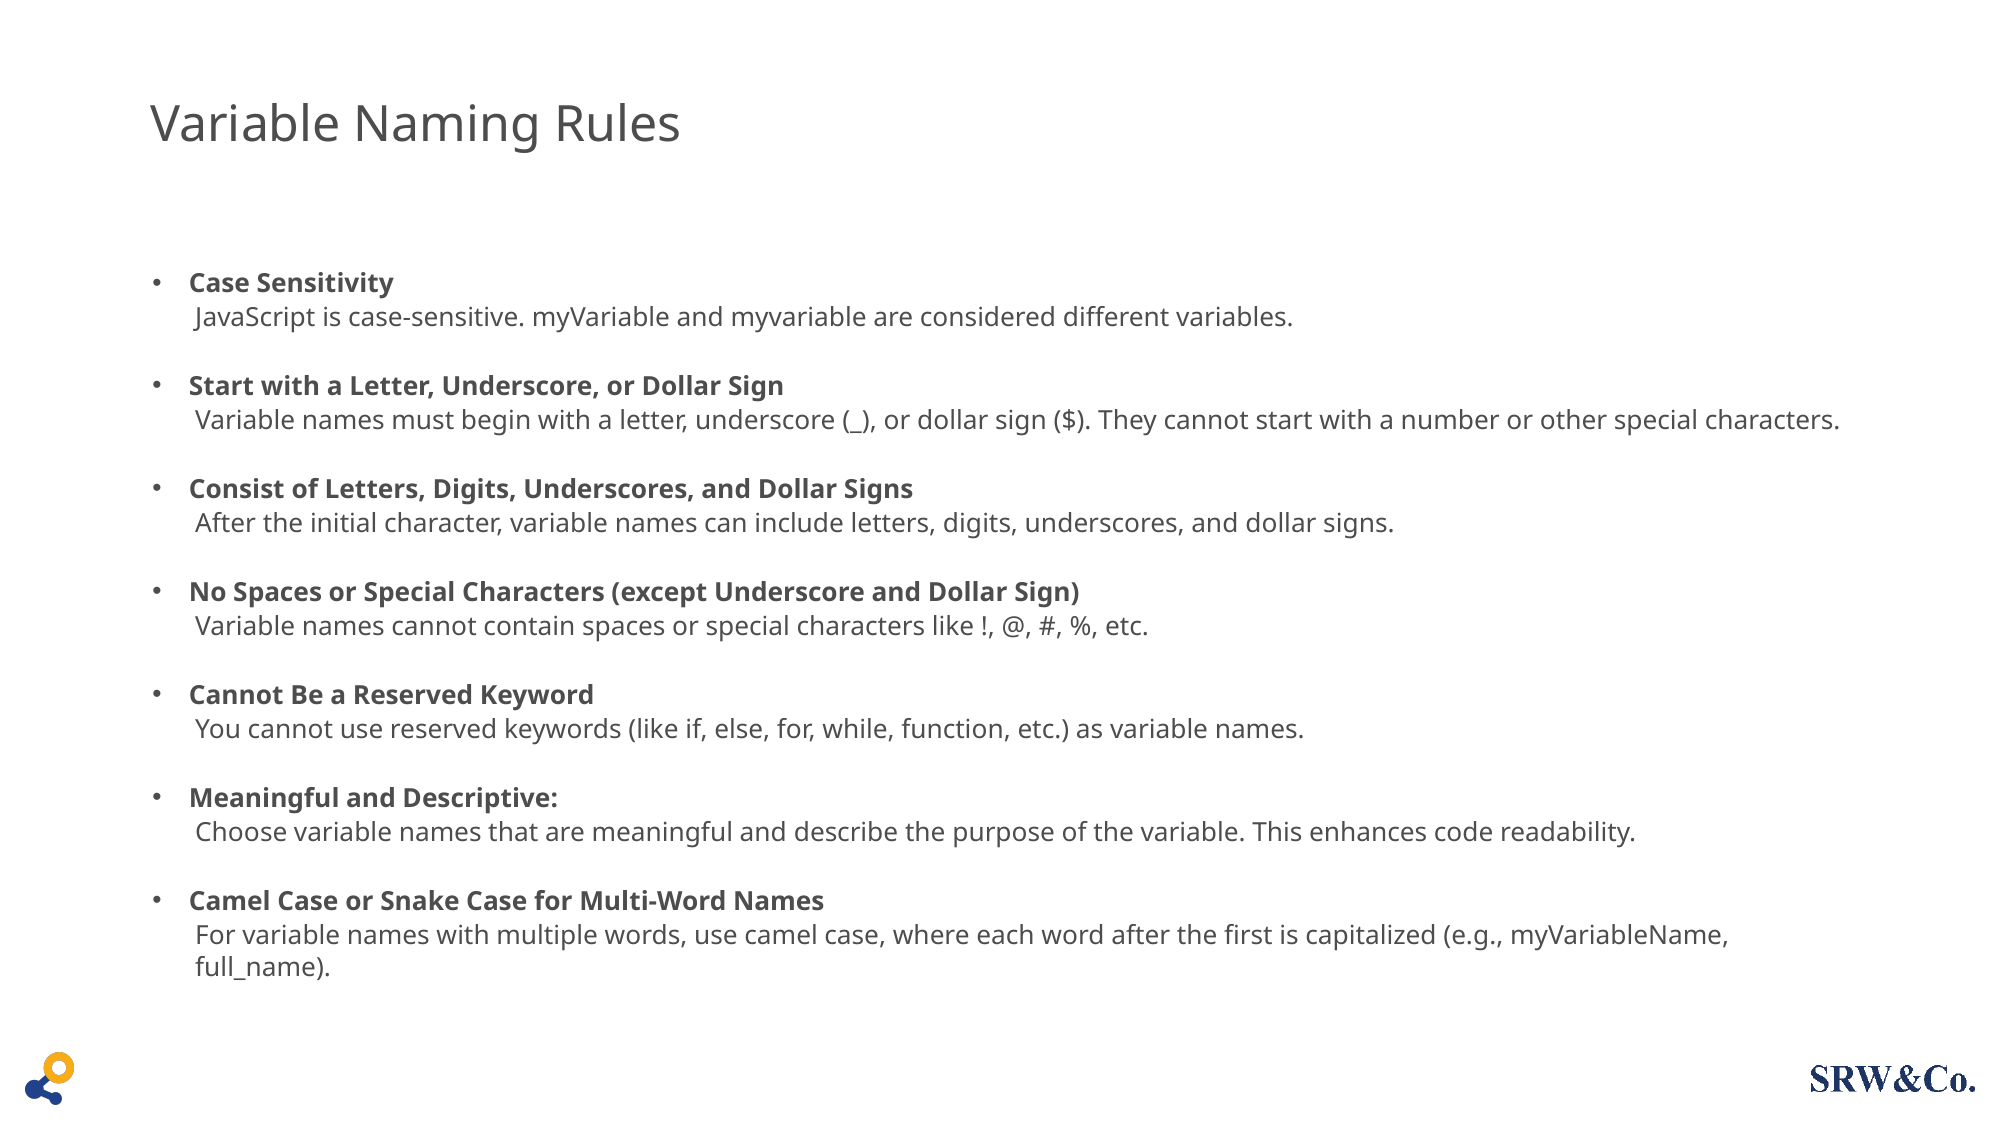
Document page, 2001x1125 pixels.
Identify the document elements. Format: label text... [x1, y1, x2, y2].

title Variable Naming Rules [135, 90, 1190, 161]
list Case Sensitivity JavaScript is case-sensitive. myVariable and myvariable are considered different variables. Start with a Letter, Underscore, or Dollar Sign Variable names must begin with a letter, underscore (_), or dollar sign ($). They cannot start with a number or other special characters. Consist of Letters, Digits, Underscores, and Dollar Signs After the initial character, variable names can include letters, digits, underscores, and dollar signs. No Spaces or Special Characters (except Underscore and Dollar Sign) Variable names cannot contain spaces or special characters like !, @, #, %, etc. Cannot Be a Reserved Keyword You cannot use reserved keywords (like if, else, for, while, function, etc.) as variable names. Meaningful and Descriptive: Choose variable names that are meaningful and describe the purpose of the variable. This enhances code readability. Camel Case or Snake Case for Multi-Word Names For variable names with multiple words, use camel case, where each word after the first is capitalized (e.g., myVariableName, full_name). [137, 258, 1863, 1014]
picture [1811, 1065, 1975, 1092]
picture [25, 1052, 74, 1105]
